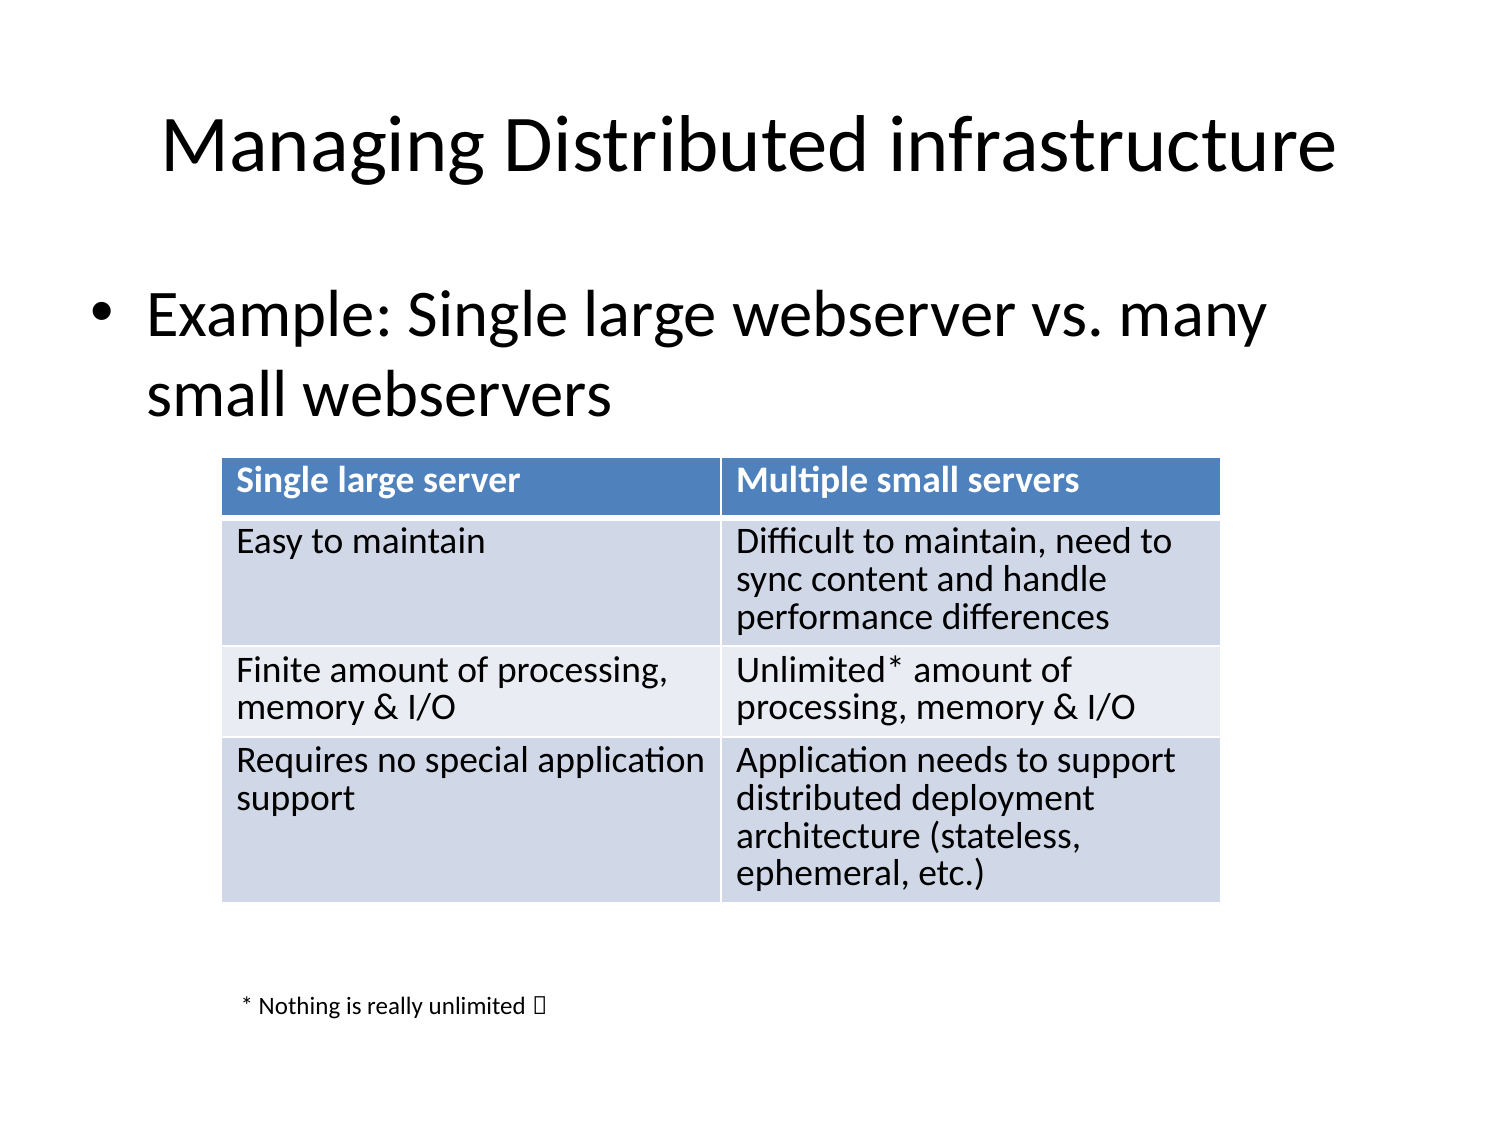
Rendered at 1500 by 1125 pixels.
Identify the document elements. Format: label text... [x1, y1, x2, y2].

list Example: Single large webserver vs. many small webservers [75, 262, 1425, 1005]
table_cell Requires no special application support [222, 738, 720, 902]
text_box * Nothing is really unlimited  [225, 982, 563, 1027]
table_cell Finite amount of processing, memory & I/O [222, 647, 720, 736]
table_cell Application needs to support distributed deployment architecture (stateless, ephemeral, etc.) [722, 738, 1220, 902]
table_cell Unlimited* amount of processing, memory & I/O [722, 647, 1220, 736]
title Managing Distributed infrastructure [75, 45, 1425, 233]
table_cell Difficult to maintain, need to sync content and handle performance differences [722, 521, 1220, 645]
table_header Multiple small servers [722, 458, 1220, 515]
table_cell Easy to maintain [222, 521, 720, 645]
table_header Single large server [222, 458, 720, 515]
